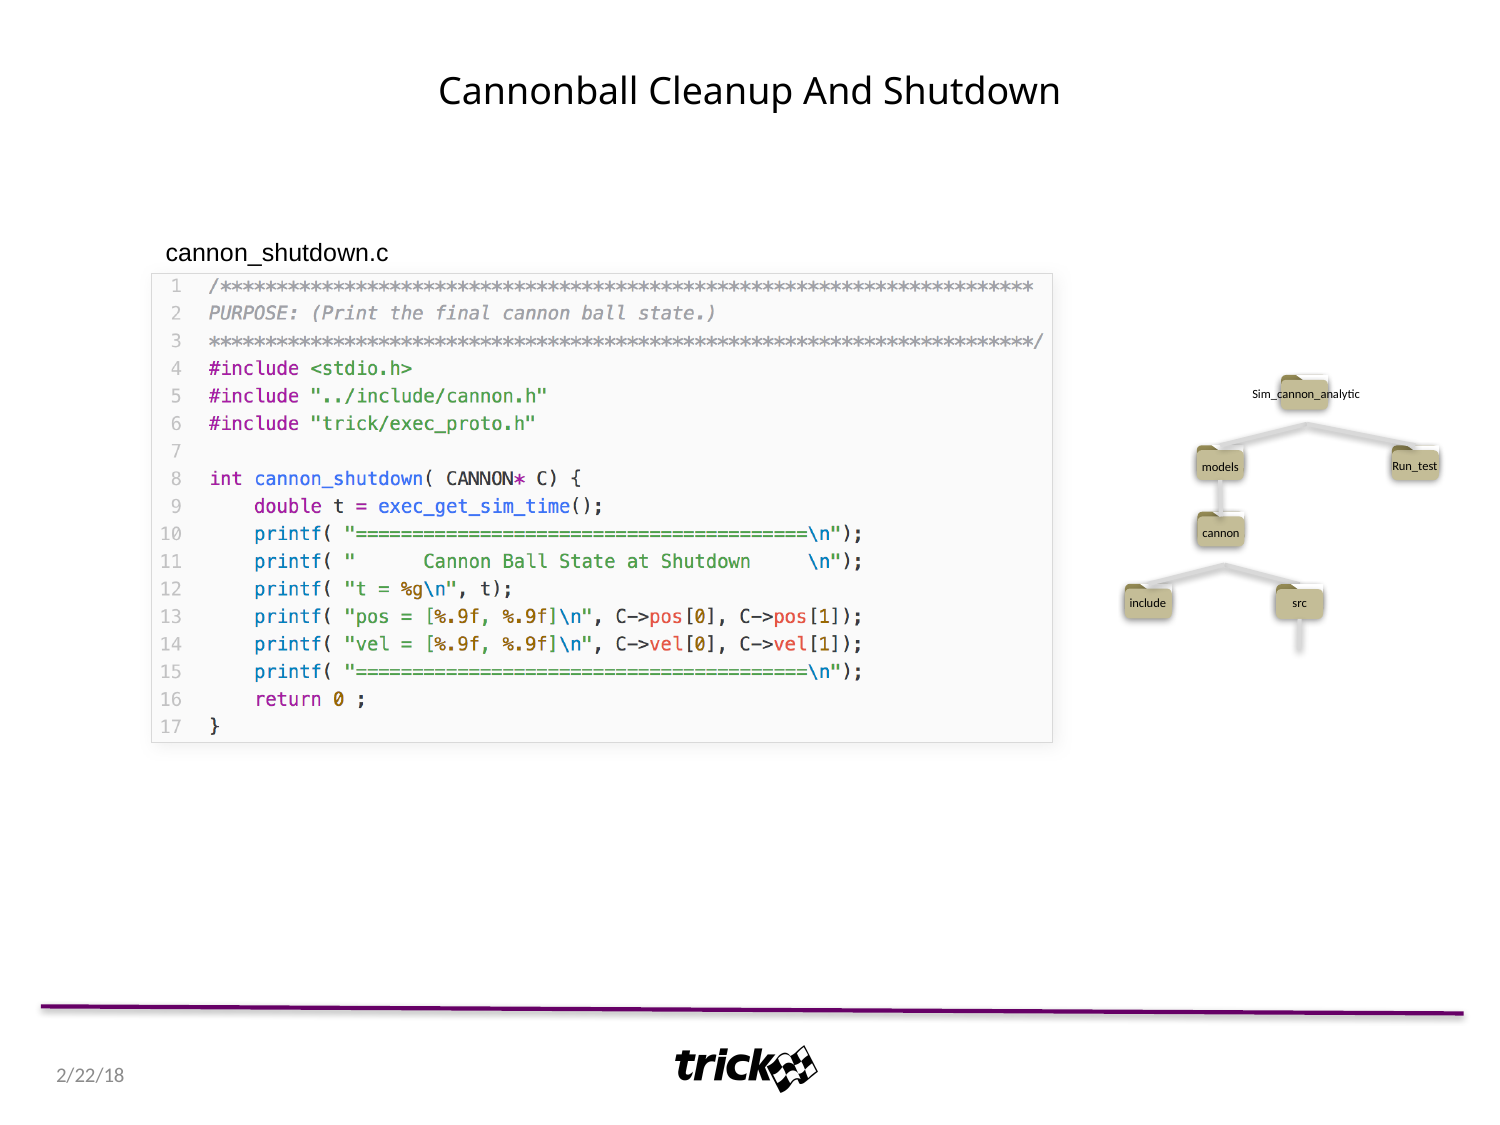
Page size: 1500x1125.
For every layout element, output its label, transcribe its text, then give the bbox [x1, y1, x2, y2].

text_box cannon_shutdown.c [150, 229, 404, 272]
picture [151, 273, 1053, 743]
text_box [1124, 374, 1439, 690]
text_box Cannonball Cleanup And Shutdown [0, 59, 1500, 120]
picture [675, 1045, 818, 1093]
